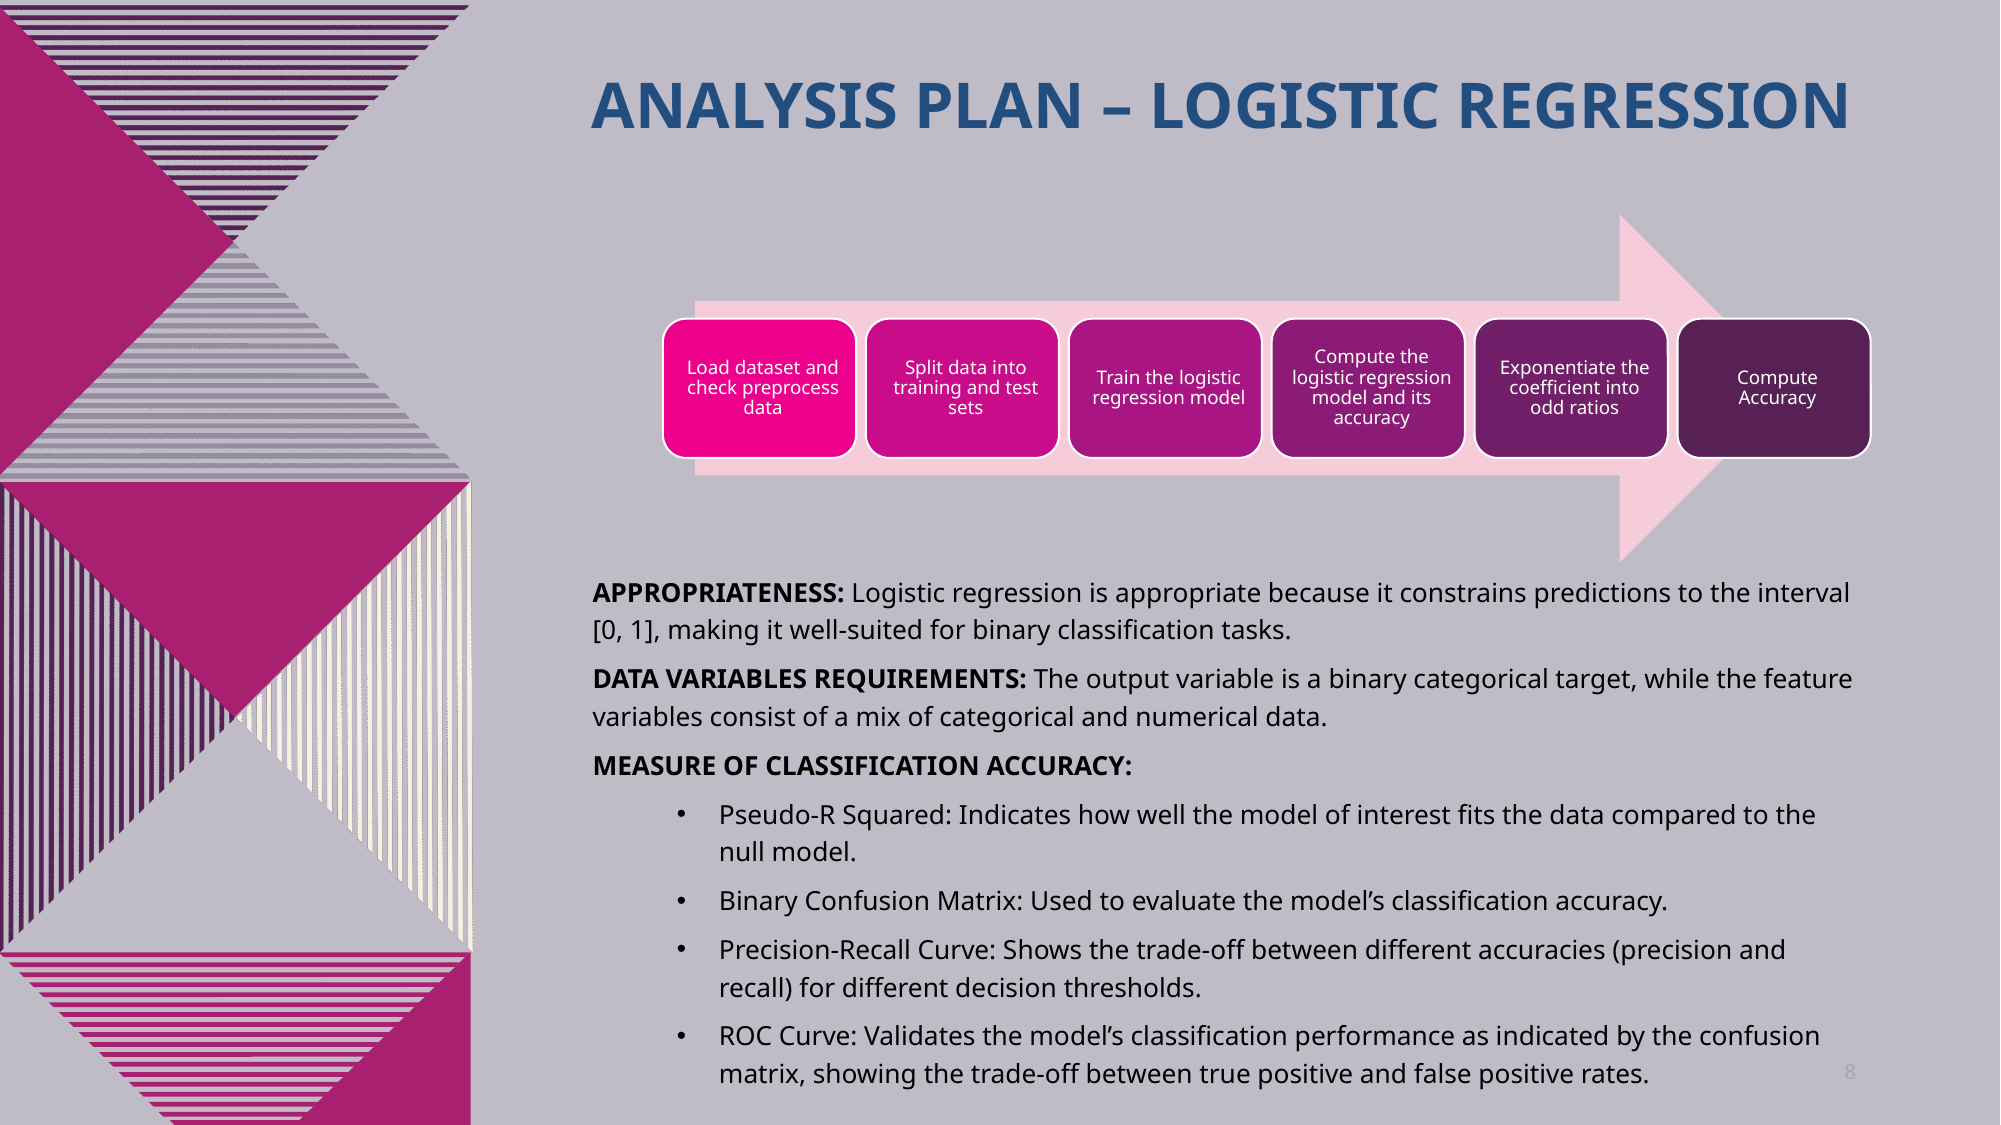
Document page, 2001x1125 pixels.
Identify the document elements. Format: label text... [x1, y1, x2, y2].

picture [0, 242, 469, 482]
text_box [662, 214, 1872, 563]
slide_number 8 [1796, 1042, 1872, 1103]
picture [0, 0, 468, 241]
picture [236, 481, 577, 952]
list APPROPRIATENESS: Logistic regression is appropriate because it constrains predictions to the interval [0, 1], making it well-suited for binary classification tasks. DATA VARIABLES REQUIREMENTS: The output variable is a binary categorical target, while the feature variables consist of a mix of categorical and numerical data. MEASURE OF CLASSIFICATION ACCURACY: Pseudo-R Squared: Indicates how well the model of interest fits the data compared to the null model. Binary Confusion Matrix: Used to evaluate the model’s classification accuracy. Precision-Recall Curve: Shows the trade-off between different accuracies (precision and recall) for different decision thresholds. ROC Curve: Validates the model’s classification performance as indicated by the confusion matrix, showing the trade-off between true positive and false positive rates. [577, 562, 1872, 1103]
title Analysis plan – Logistic Regression [576, 66, 1872, 196]
picture [0, 483, 234, 951]
